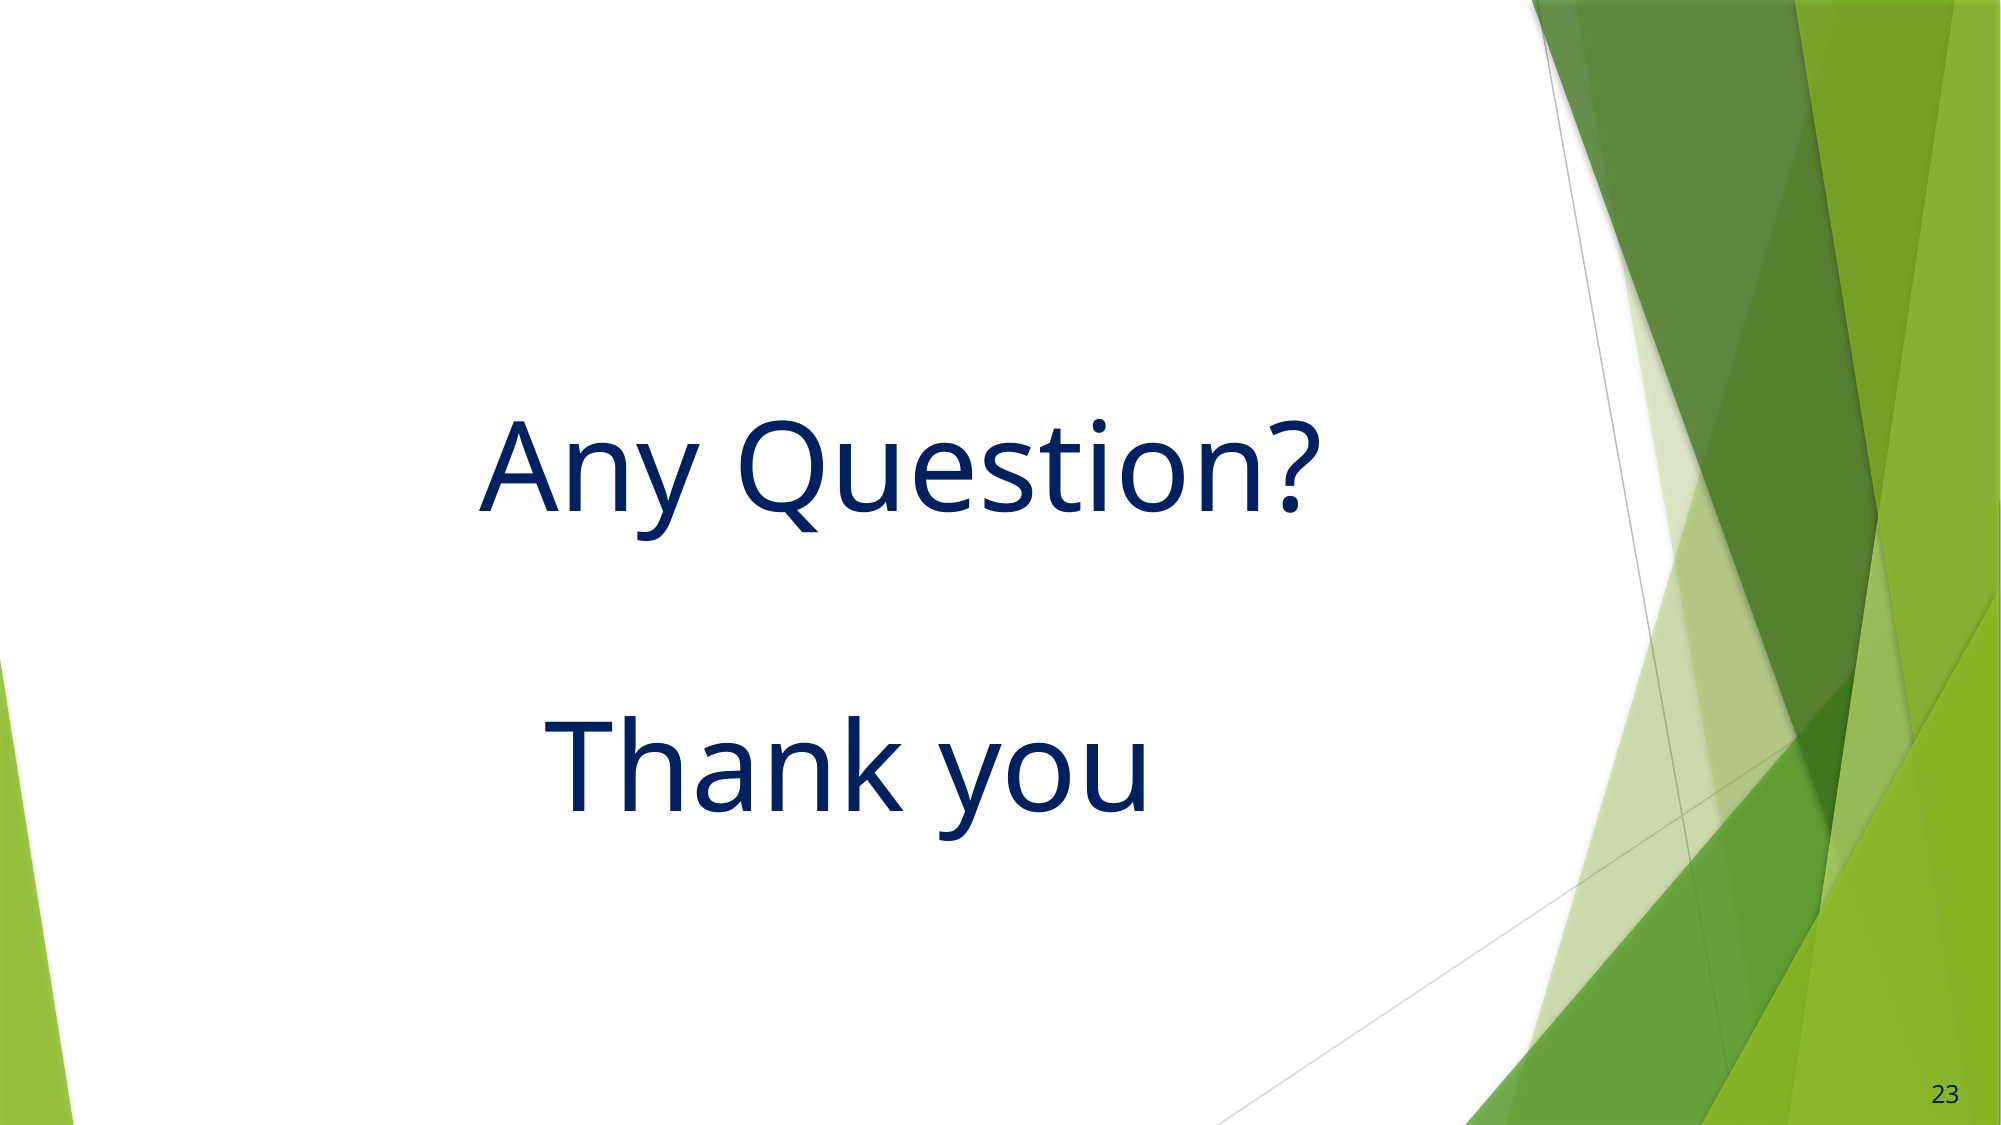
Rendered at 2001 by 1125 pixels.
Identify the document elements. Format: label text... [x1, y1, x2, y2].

slide_number 23 [1862, 1065, 1975, 1125]
text_box Any Question? Thank you [464, 379, 1339, 844]
